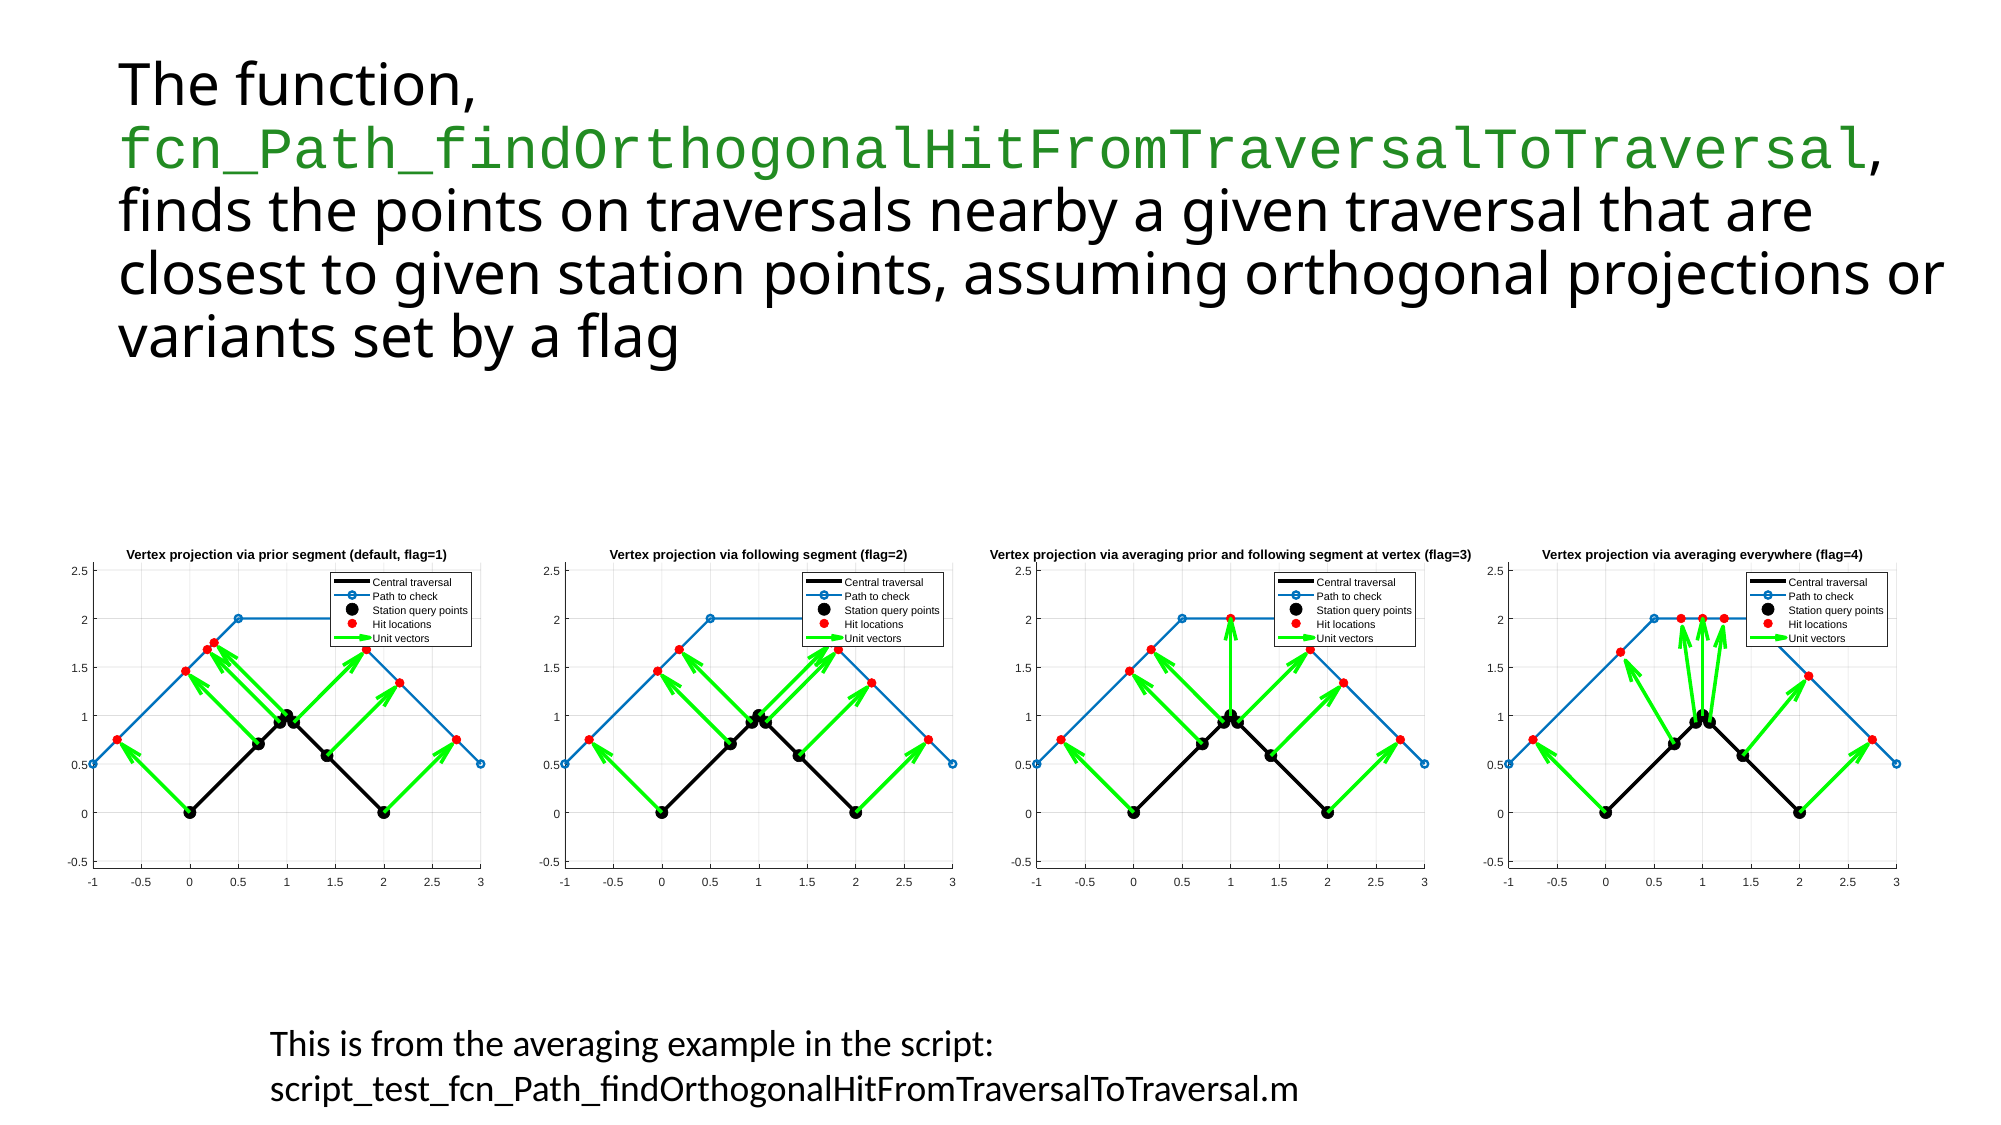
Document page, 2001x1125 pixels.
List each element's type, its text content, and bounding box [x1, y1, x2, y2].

picture [27, 534, 1944, 910]
text_box This is from the averaging example in the script: script_test_fcn_Path_findOrthogonalHitFromTraversalToTraversal.m [255, 1011, 1472, 1117]
title The function, fcn_Path_findOrthogonalHitFromTraversalToTraversal, finds the points on traversals nearby a given traversal that are closest to given station points, assuming orthogonal projections or variants set by a flag [103, 103, 2000, 322]
